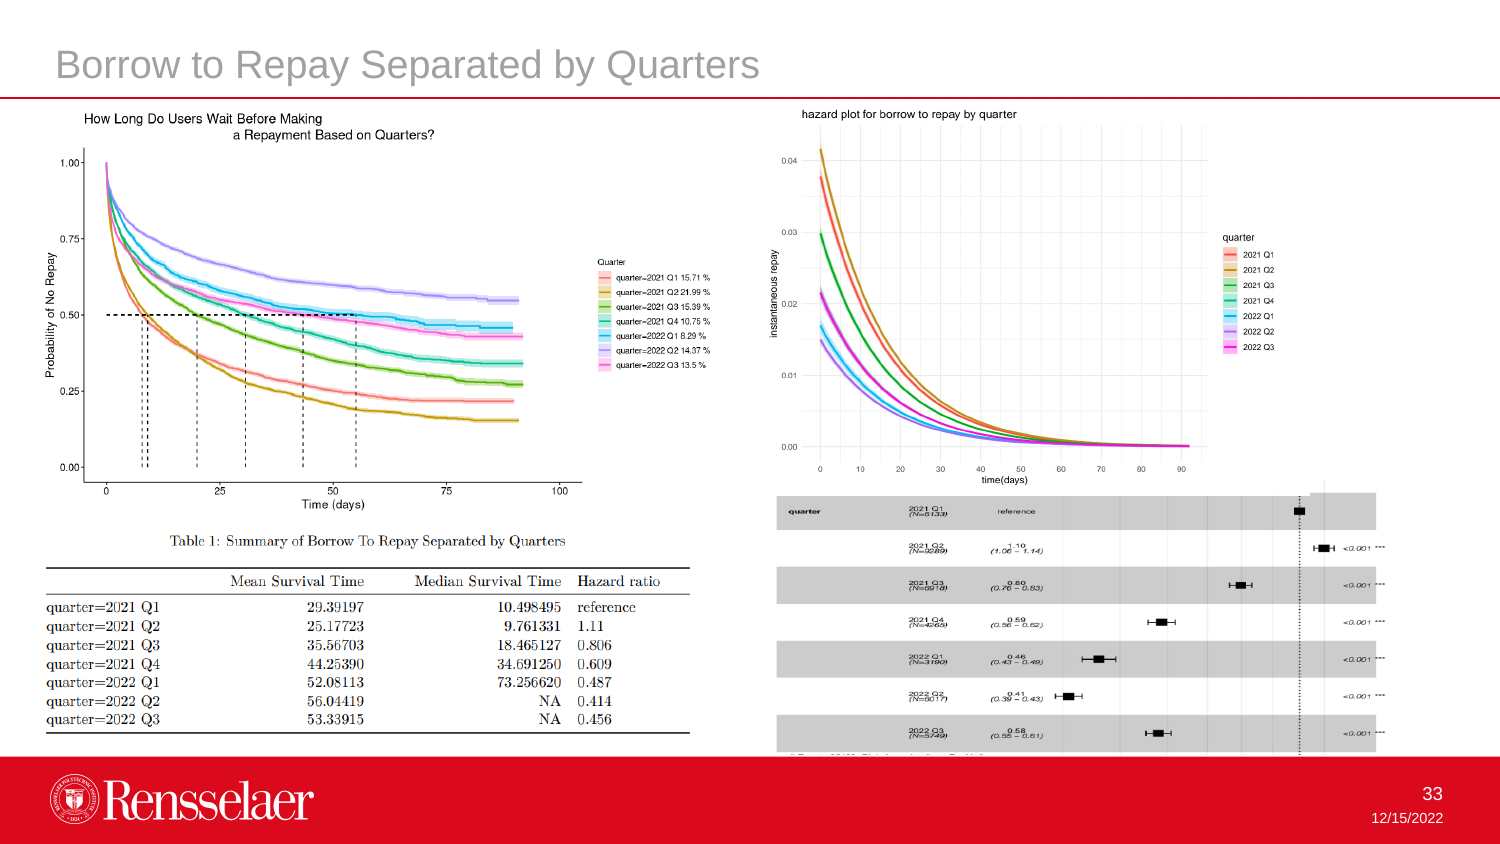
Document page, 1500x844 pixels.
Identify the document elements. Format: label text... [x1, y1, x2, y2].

picture [50, 774, 314, 824]
picture [749, 101, 1407, 755]
picture [39, 107, 720, 516]
picture [39, 527, 696, 746]
list Borrow to Repay Separated by Quarters [40, 31, 1406, 96]
